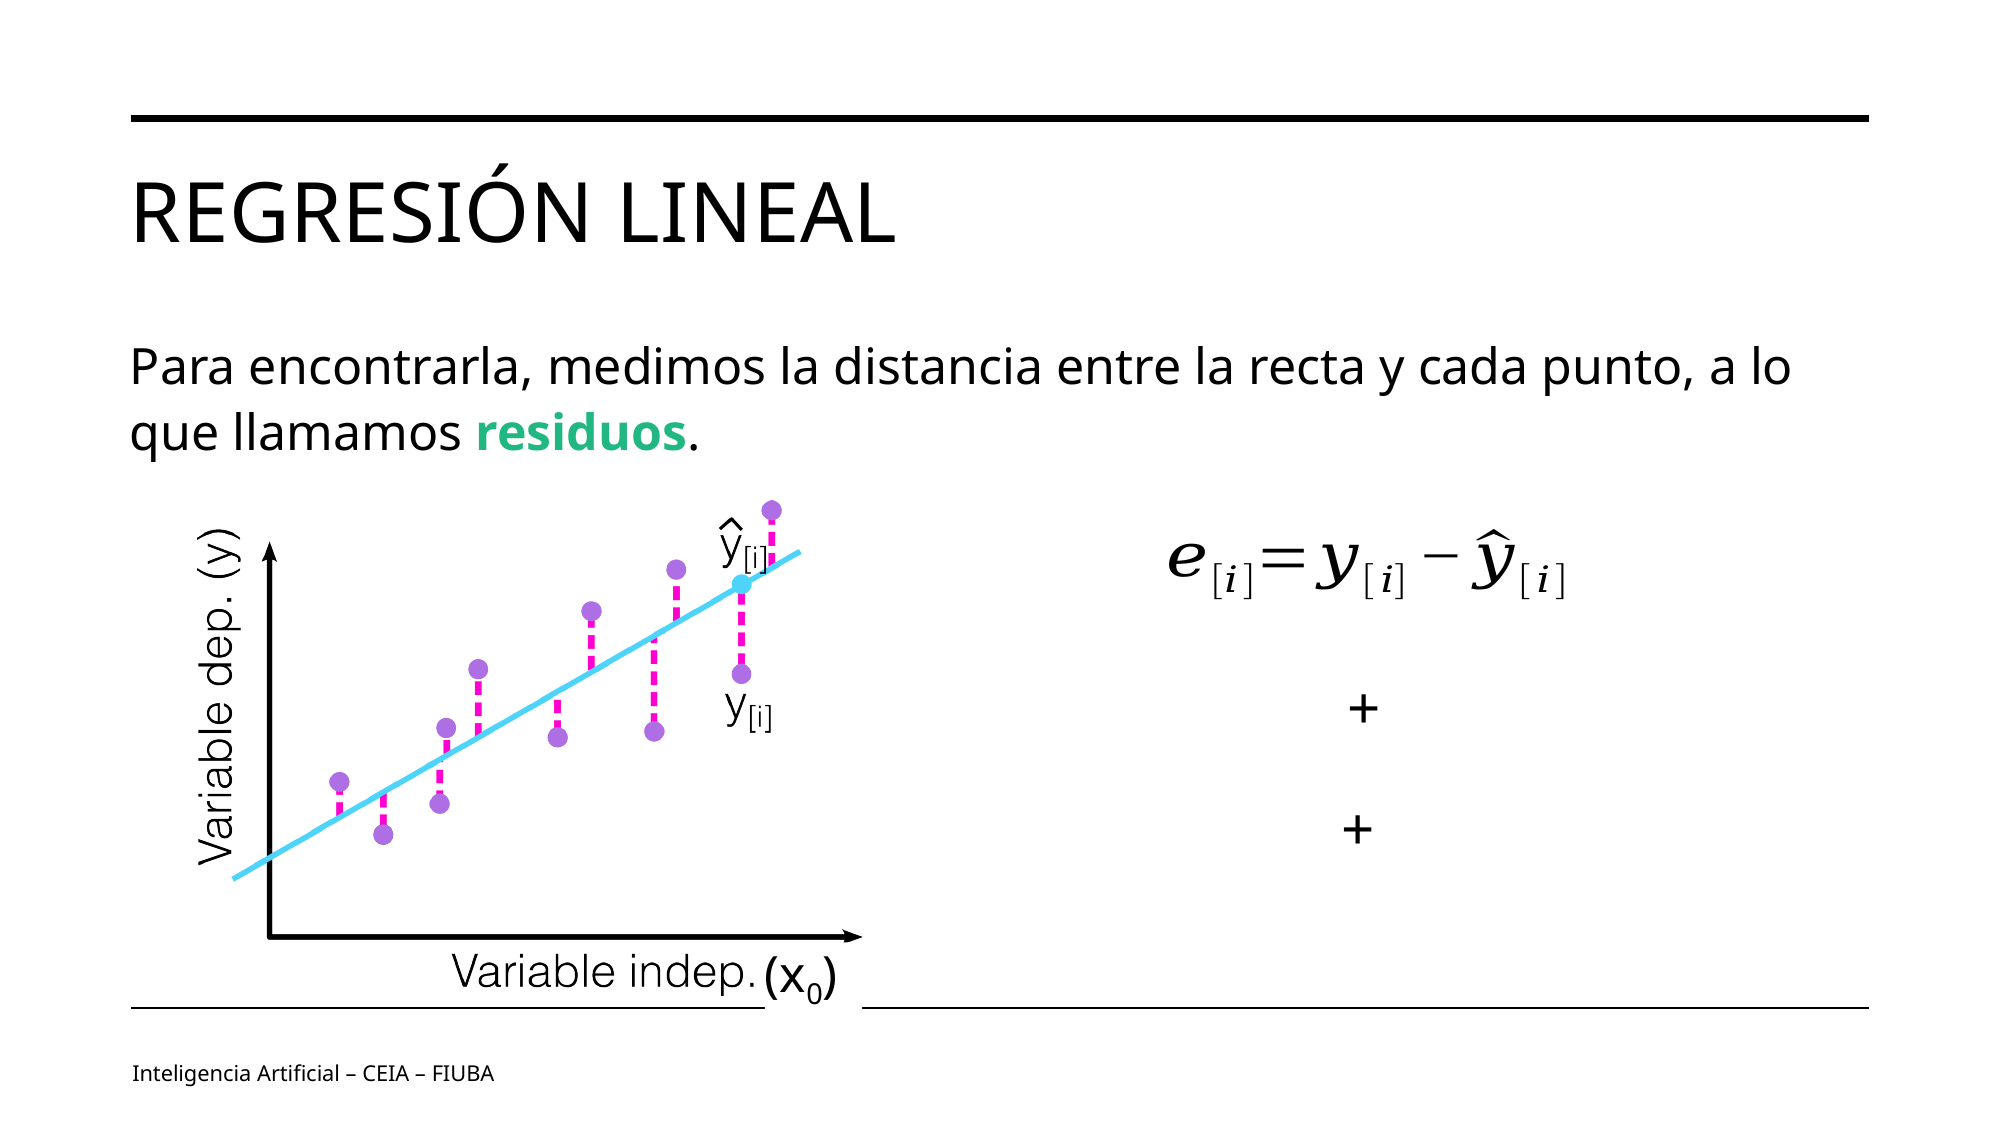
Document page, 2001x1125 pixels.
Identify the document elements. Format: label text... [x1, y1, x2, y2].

picture [197, 500, 863, 996]
title Regresión Lineal [114, 151, 1869, 290]
text_box (x0) [764, 996, 863, 1011]
list Para encontrarla, medimos la distancia entre la recta y cada punto, a lo que llamamos residuos. [114, 321, 1869, 973]
footer Inteligencia Artificial – CEIA – FIUBA [117, 1042, 862, 1103]
